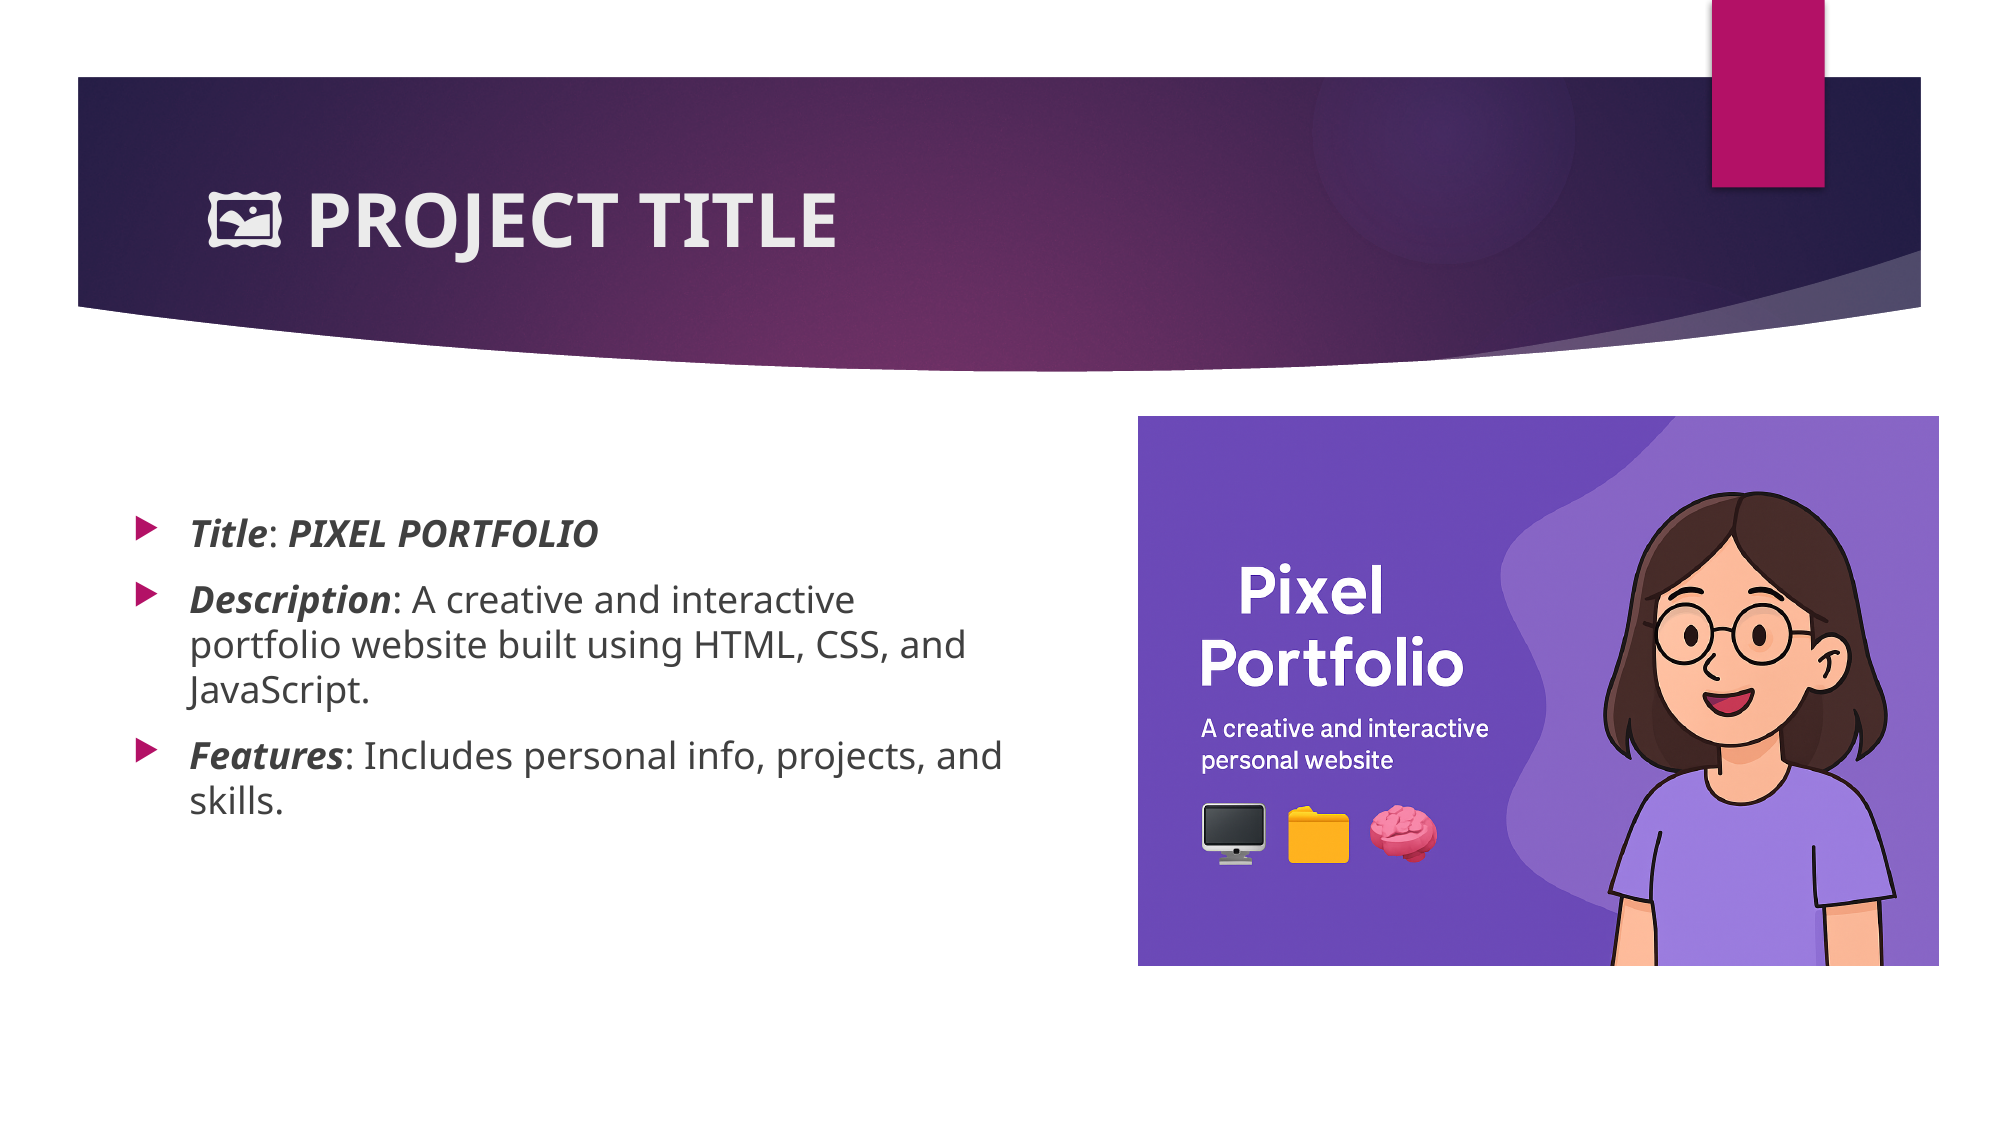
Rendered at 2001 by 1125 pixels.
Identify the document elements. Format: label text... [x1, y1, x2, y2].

picture [1138, 416, 1939, 966]
list Title: PIXEL PORTFOLIO Description: A creative and interactive portfolio website built using HTML, CSS, and JavaScript. Features: Includes personal info, projects, and skills. [118, 502, 1024, 861]
title 🖼️ PROJECT TITLE [189, 159, 1627, 276]
